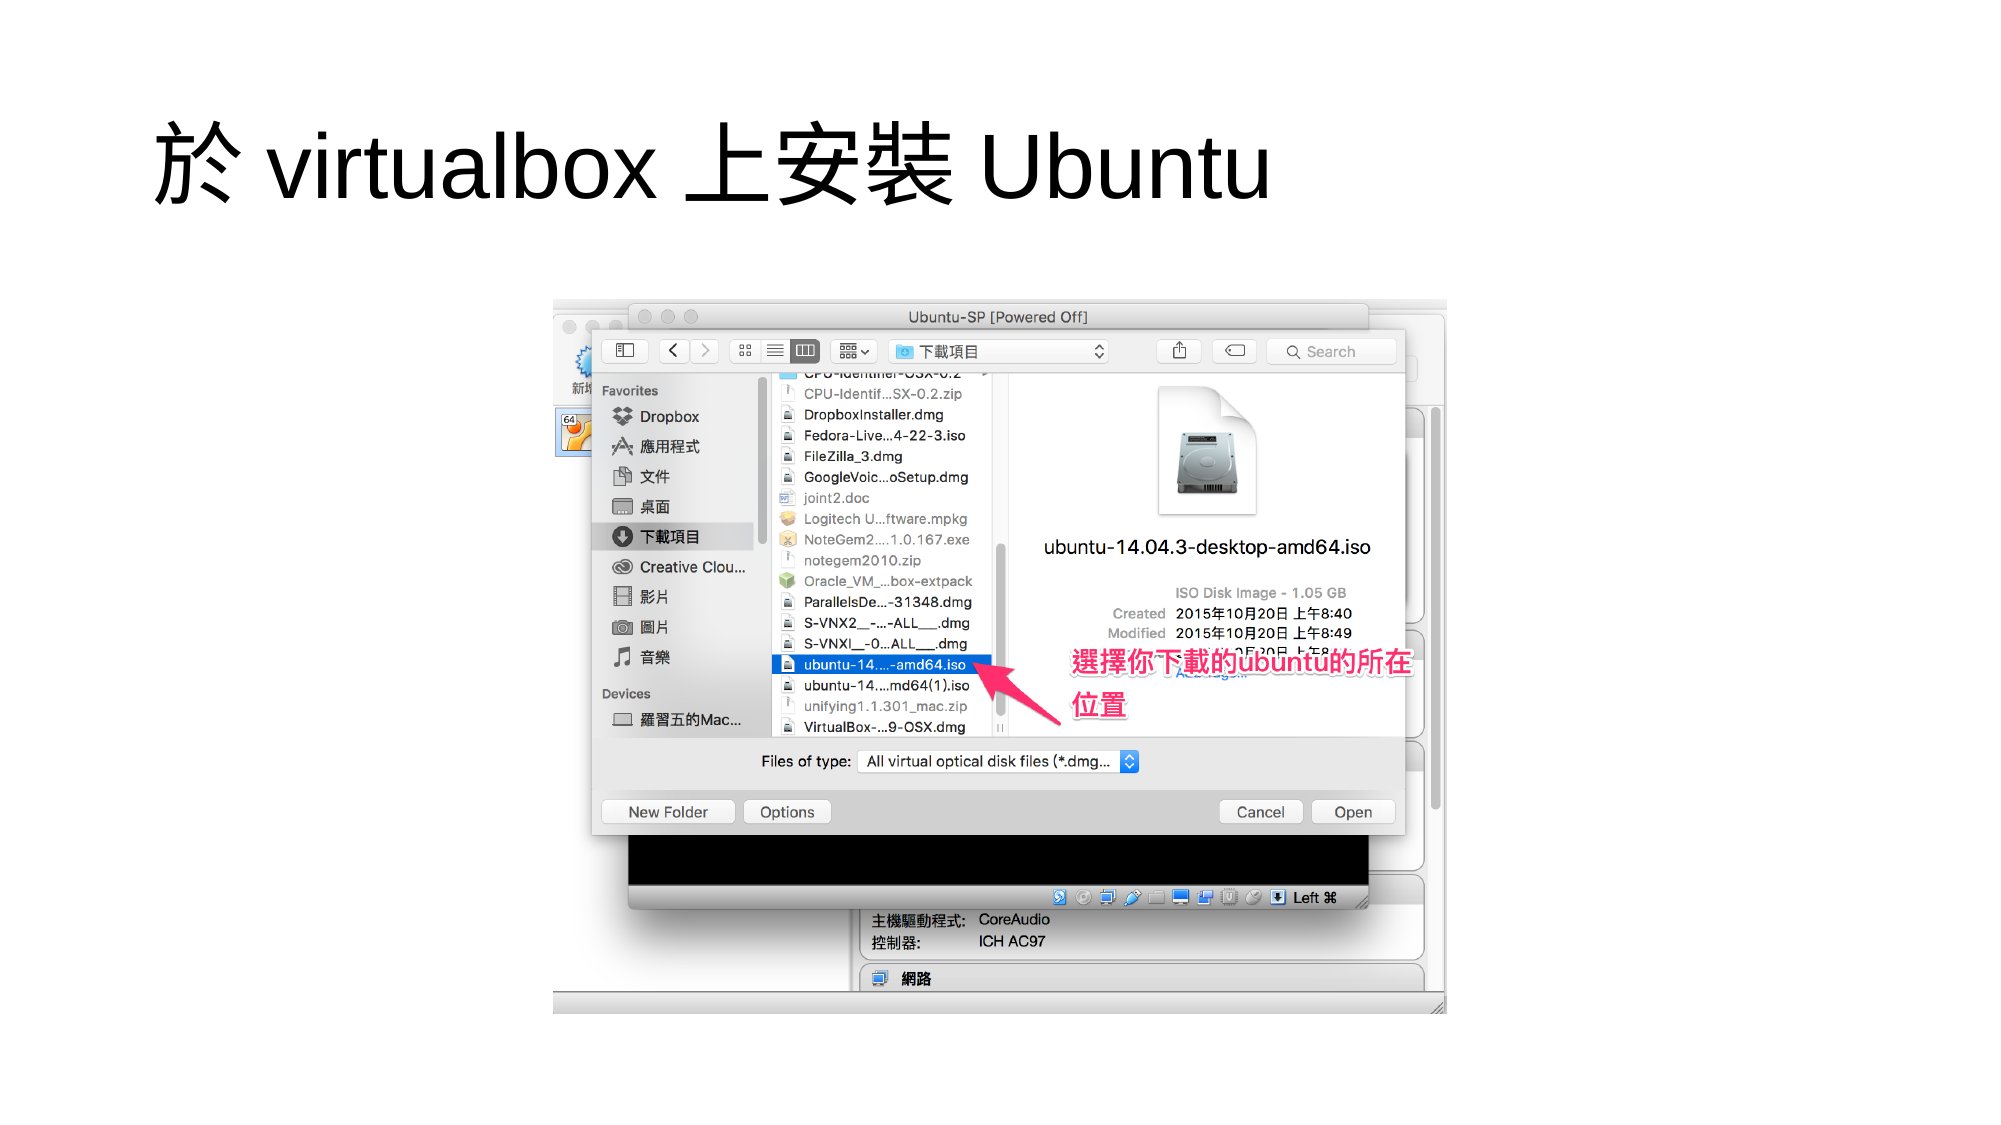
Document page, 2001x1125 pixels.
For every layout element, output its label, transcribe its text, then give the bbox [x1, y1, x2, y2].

title 於virtualbox上安裝Ubuntu [137, 59, 1863, 278]
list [553, 299, 1447, 1014]
